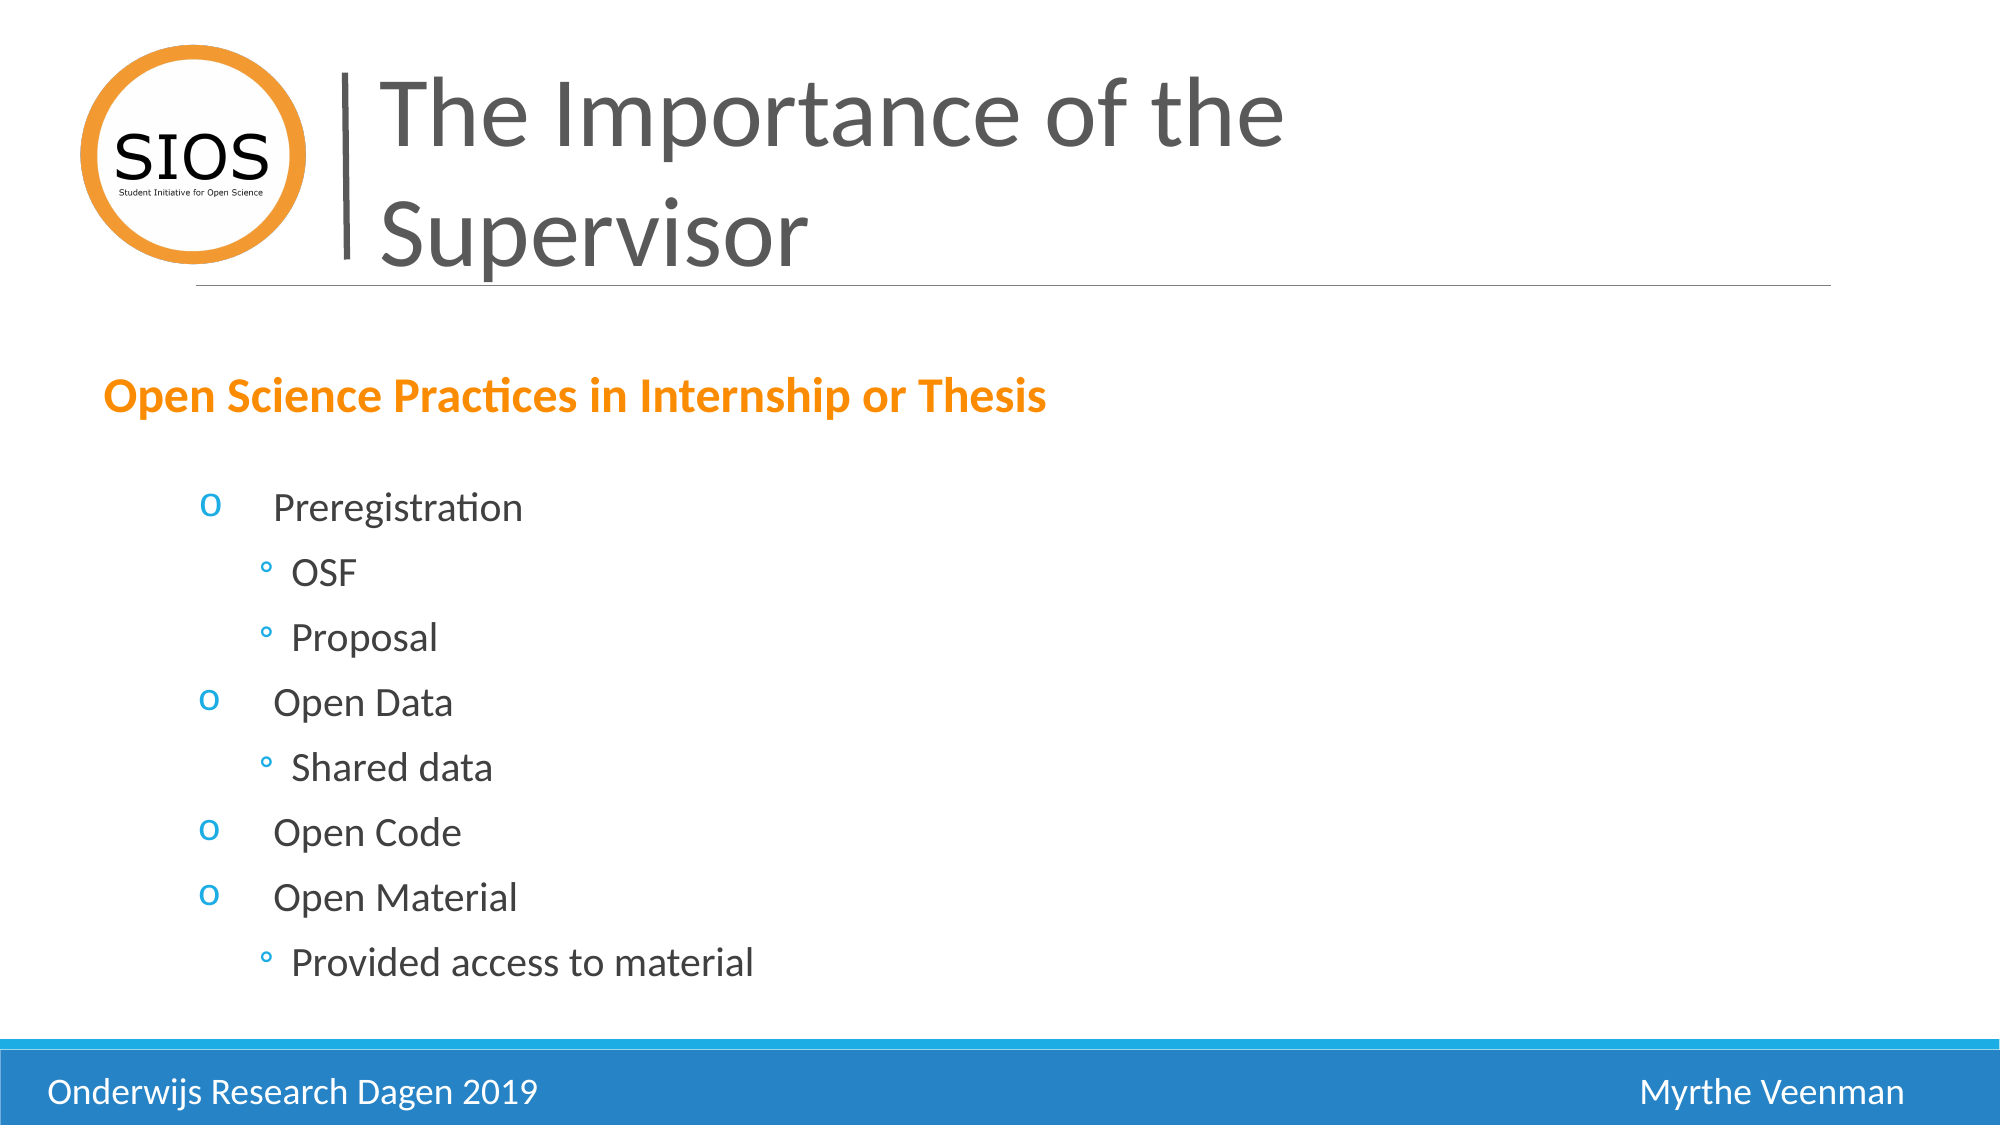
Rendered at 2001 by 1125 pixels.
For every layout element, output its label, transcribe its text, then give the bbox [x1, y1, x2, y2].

picture [42, 41, 341, 266]
text_box Myrthe Veenman [1624, 1059, 2000, 1121]
list Preregistration OSF Proposal Open Data Shared data Open Code Open Material Provided access to material [198, 457, 904, 929]
text_box Open Science Practices in Internship or Thesis [88, 355, 1453, 432]
text_box Onderwijs Research Dagen 2019 [32, 1059, 558, 1121]
text_box The Importance of the Supervisor [364, 38, 1344, 283]
